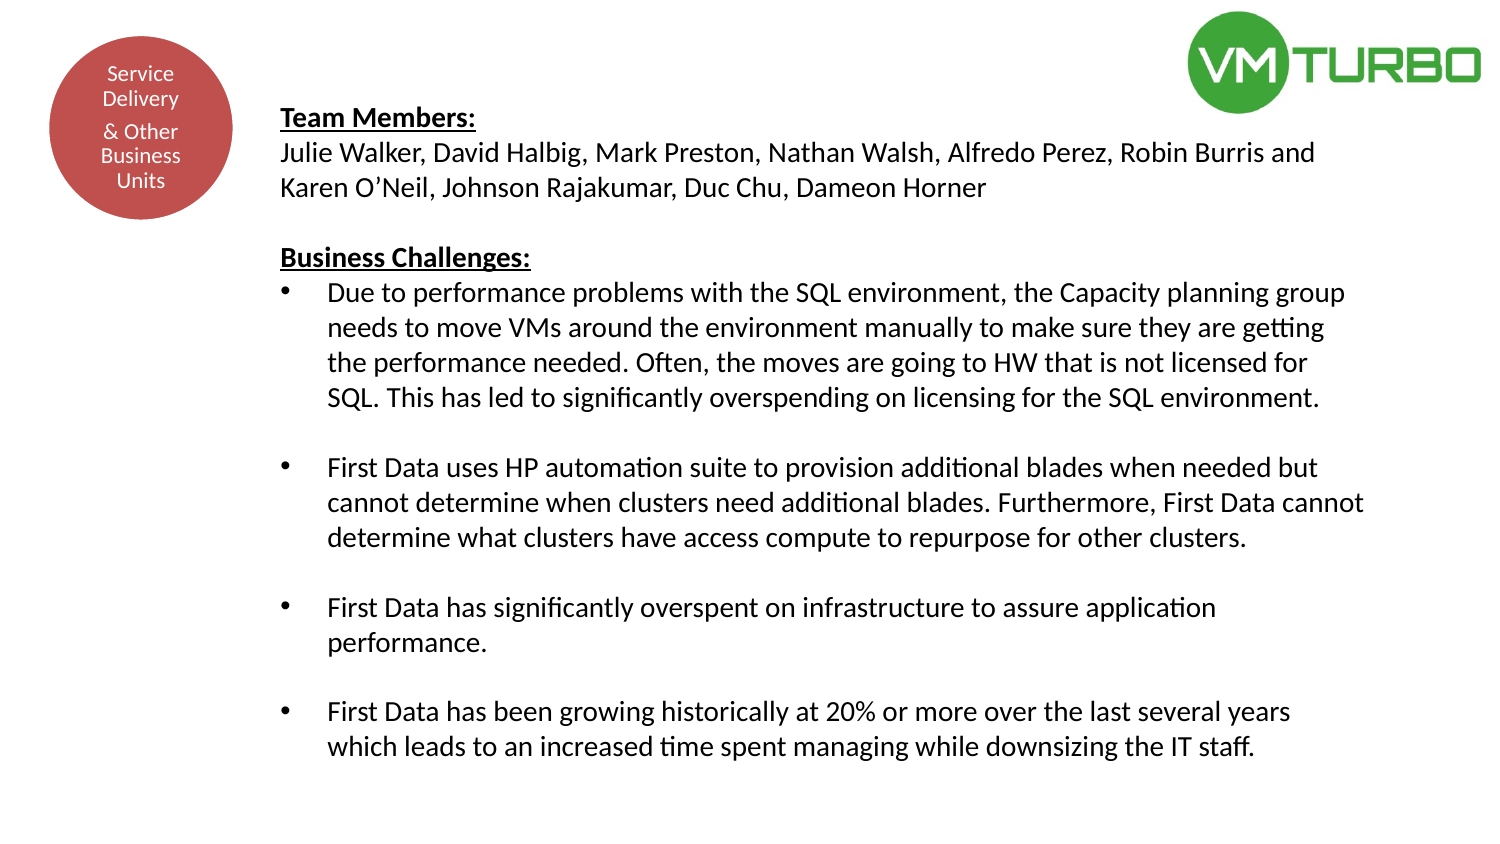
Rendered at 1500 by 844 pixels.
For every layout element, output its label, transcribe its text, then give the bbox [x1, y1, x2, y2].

picture [1186, 9, 1488, 123]
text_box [46, 33, 235, 222]
text_box Team Members: Julie Walker, David Halbig, Mark Preston, Nathan Walsh, Alfredo Perez, Robin Burris and Karen O’Neil, Johnson Rajakumar, Duc Chu, Dameon Horner Business Challenges: Due to performance problems with the SQL environment, the Capacity planning group needs to move VMs around the environment manually to make sure they are getting the performance needed. Often, the moves are going to HW that is not licensed for SQL. This has led to significantly overspending on licensing for the SQL environment. First Data uses HP automation suite to provision additional blades when needed but cannot determine when clusters need additional blades. Furthermore, First Data cannot determine what clusters have access compute to repurpose for other clusters. First Data has significantly overspent on infrastructure to assure application performance. First Data has been growing historically at 20% or more over the last several years which leads to an increased time spent managing while downsizing the IT staff. [265, 91, 1382, 805]
